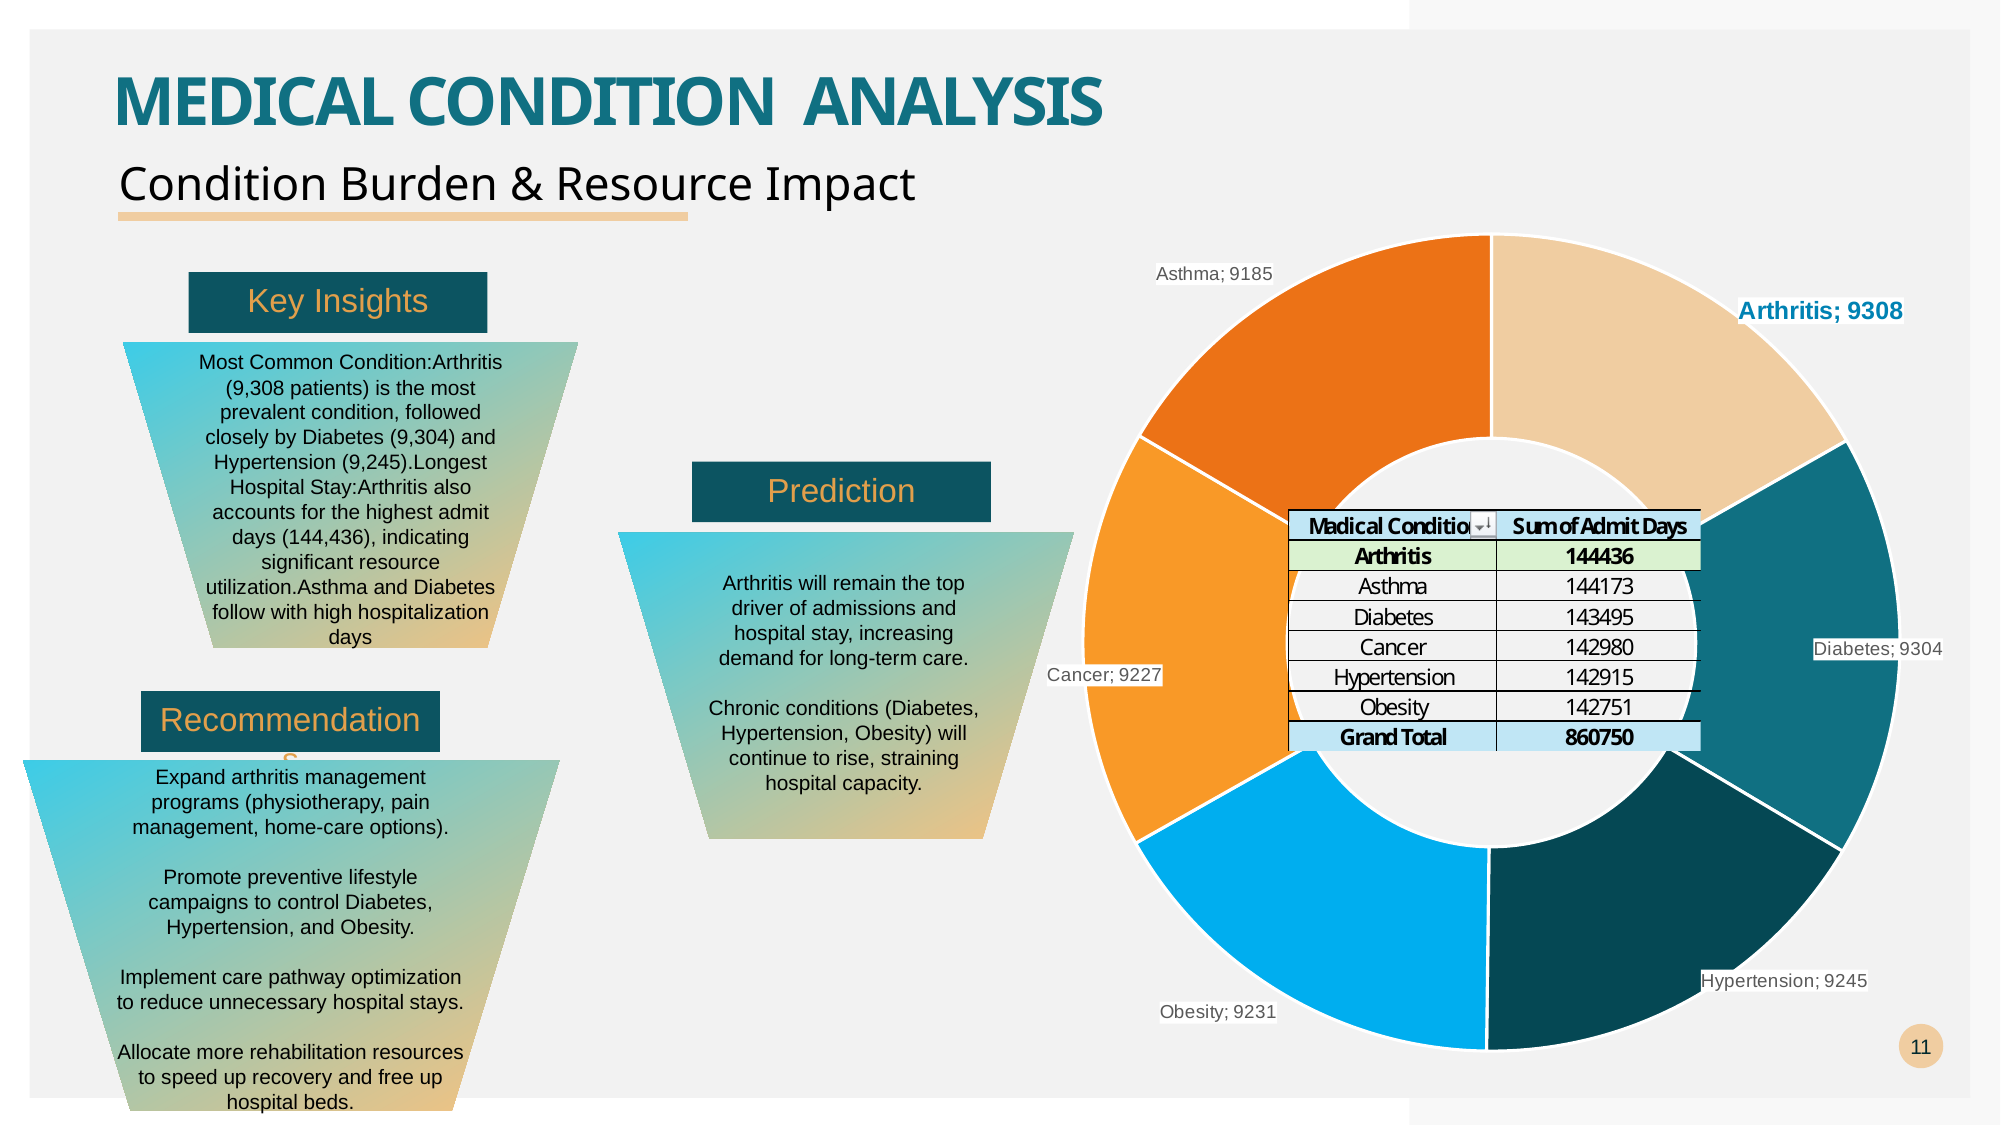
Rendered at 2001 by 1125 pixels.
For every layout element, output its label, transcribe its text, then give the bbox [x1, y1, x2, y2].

text_box [617, 531, 1046, 777]
title Medical Condition Analysis [112, 67, 1353, 129]
picture [1288, 509, 1702, 752]
text_box [21, 759, 96, 1002]
text_box [121, 341, 176, 524]
text_box Most Common Condition:Arthritis (9,308 patients) is the most prevalent condition, followed closely by Diabetes (9,304) and Hypertension (9,245).Longest Hospital Stay:Arthritis also accounts for the highest admit days (144,436), indicating significant resource utilization.Asthma and Diabetes follow with high hospitalization days [176, 341, 525, 657]
text_box Expand arthritis management programs (physiotherapy, pain management, home-care options). Promote preventive lifestyle campaigns to control Diabetes, Hypertension, and Obesity. Implement care pathway optimization to reduce unnecessary hospital stays. Allocate more rehabilitation resources to speed up recovery and free up hospital beds. [96, 756, 485, 1121]
text_box [525, 341, 580, 524]
text_box [485, 759, 561, 1007]
text_box Recommendations [141, 691, 440, 752]
text_box Key Insights [188, 272, 488, 333]
list Condition Burden & Resource Impact [118, 154, 1359, 214]
chart [1046, 216, 1944, 1069]
text_box Arthritis will remain the top driver of admissions and hospital stay, increasing demand for long-term care. Chronic conditions (Diabetes, Hypertension, Obesity) will continue to rise, straining hospital capacity. [685, 562, 1002, 803]
text_box [697, 803, 995, 840]
text_box Prediction [692, 461, 991, 523]
